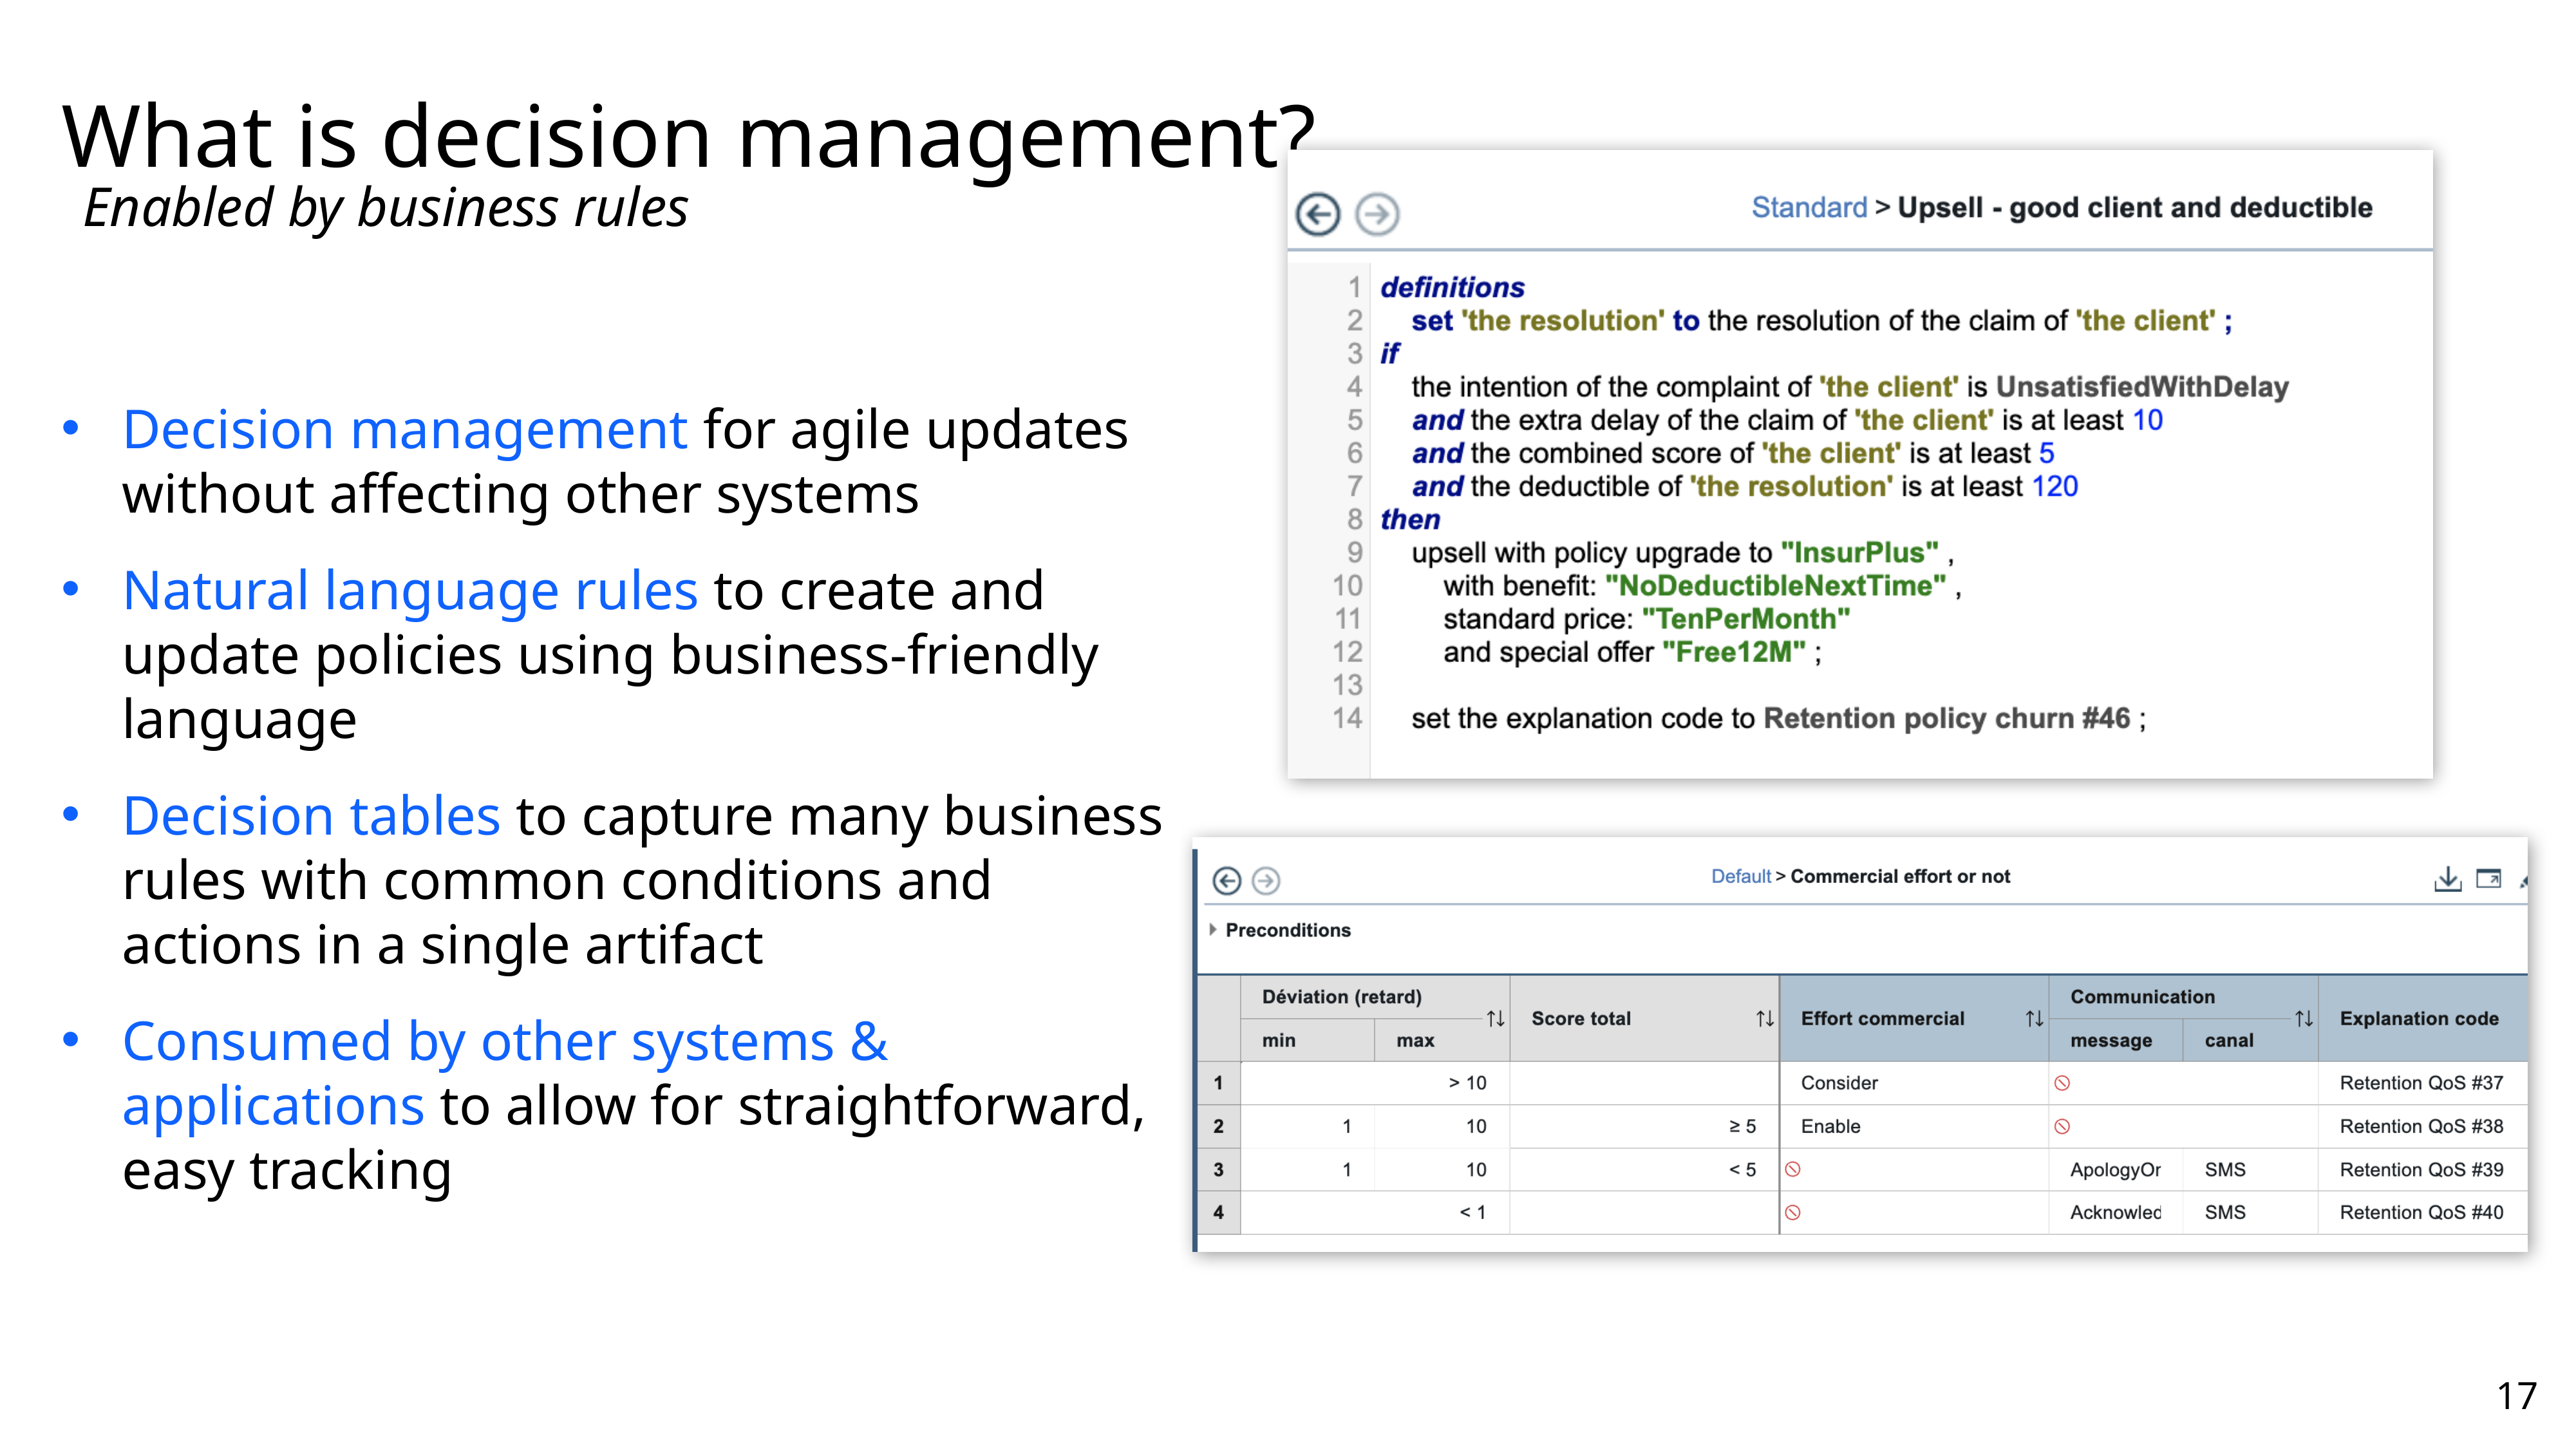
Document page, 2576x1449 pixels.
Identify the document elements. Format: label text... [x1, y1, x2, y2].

text_box Enabled by business rules [73, 167, 1167, 242]
title What is decision management? [61, 80, 1349, 383]
picture [1287, 150, 2433, 779]
text_box 17 [2486, 1367, 2559, 1399]
text_box Decision management for agile updates without affecting other systems Natural language rules to create and update policies using business-friendly language Decision tables to capture many business rules with common conditions and actions in a single artifact Consumed by other systems & applications to allow for straightforward, easy tracking [61, 394, 1167, 1301]
picture [1192, 837, 2528, 1253]
